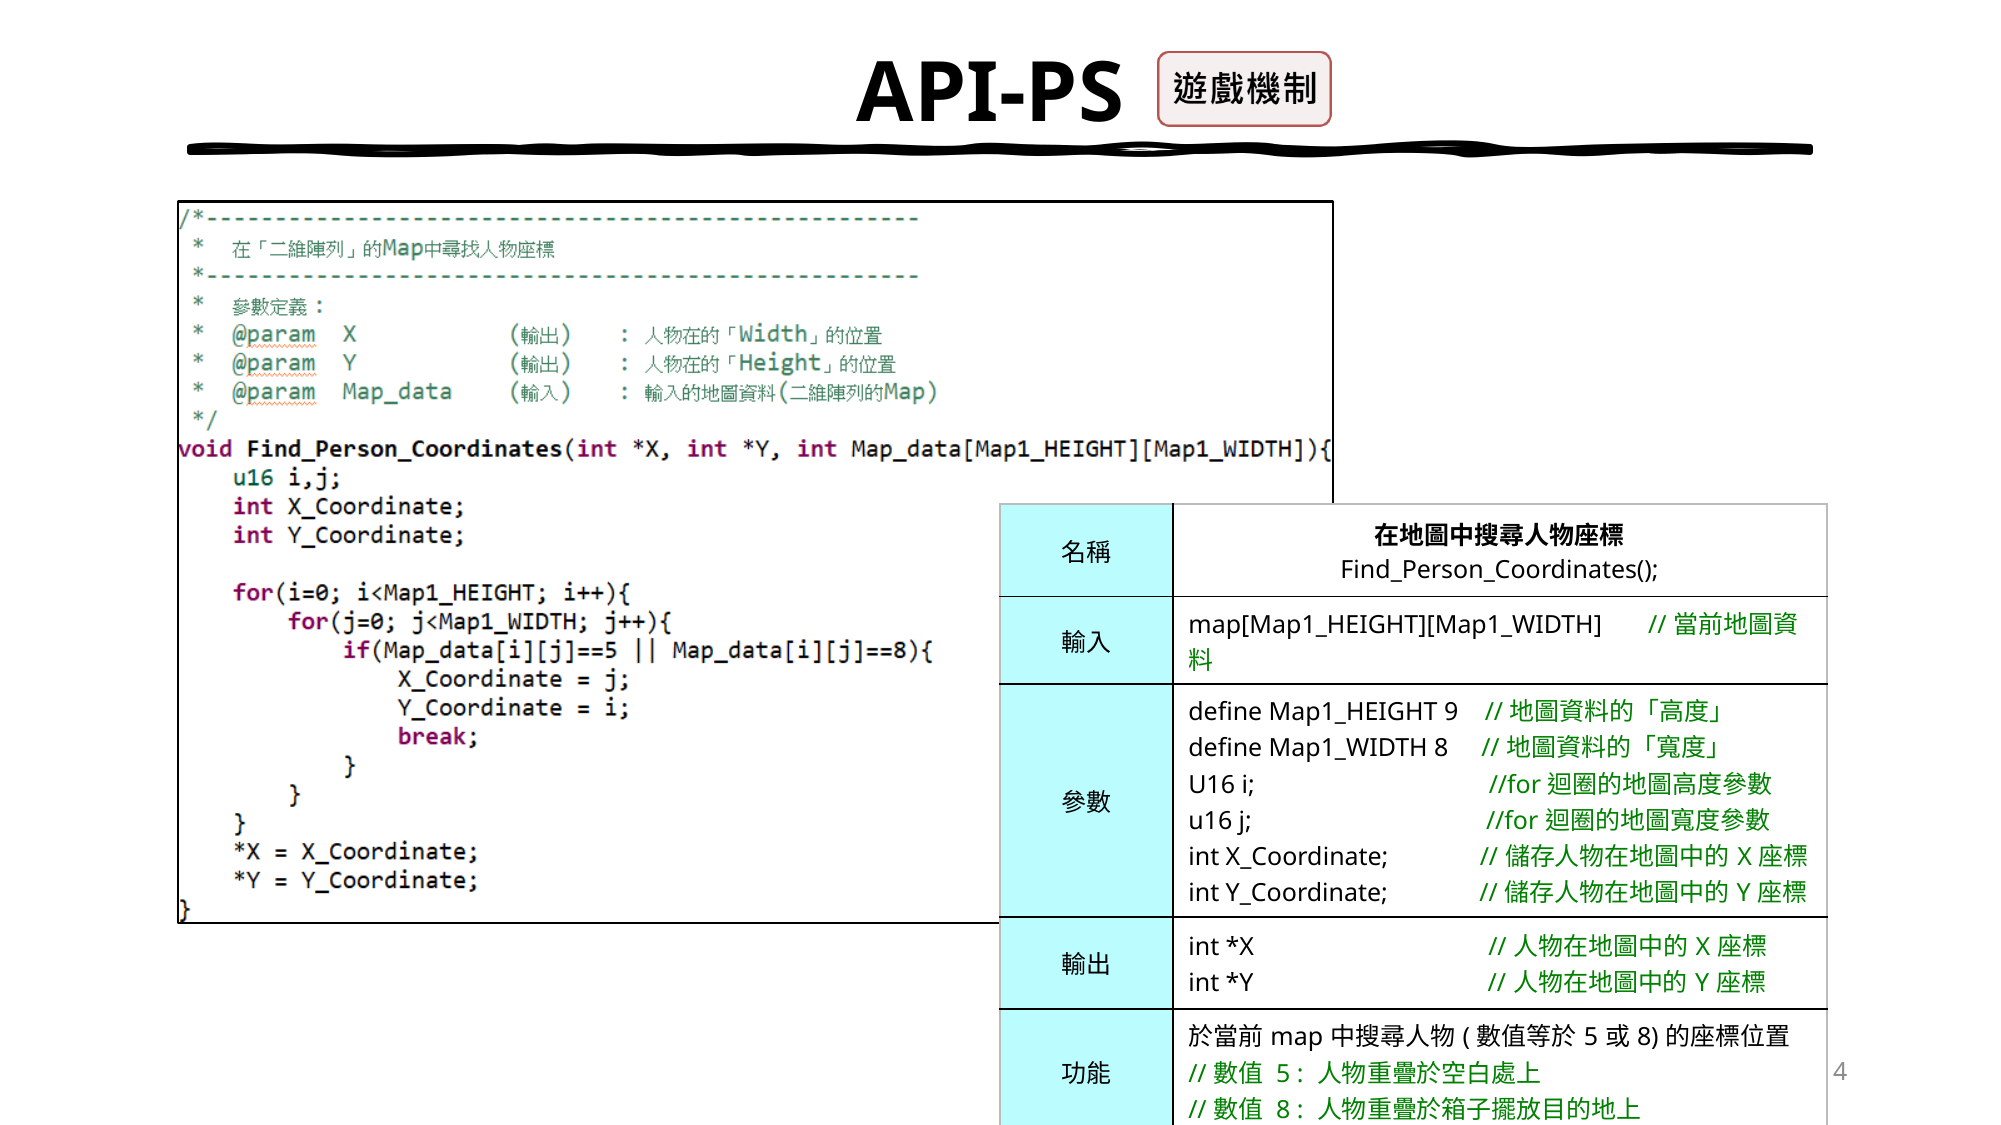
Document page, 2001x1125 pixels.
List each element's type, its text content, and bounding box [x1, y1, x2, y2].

table_cell 功能 [1001, 1010, 1172, 1125]
table_cell int *X //人物在地圖中的X座標 int *Y //人物在地圖中的Y座標 [1174, 918, 1826, 1008]
table_header 在地圖中搜尋人物座標 Find_Person_Coordinates(); [1332, 505, 1826, 596]
picture [179, 26, 1821, 168]
text_box API-PS [842, 30, 1131, 126]
table_cell 於當前map中搜尋人物(數值等於5或8)的座標位置 //數值 5 : 人物重疊於空白處上 //數值 8 : 人物重疊於箱子擺放目的地上 [1174, 1010, 1826, 1125]
table_cell define Map1_HEIGHT 9 //地圖資料的「高度」 define Map1_WIDTH 8 //地圖資料的「寬度」 U16 i; //for迴圈的地圖高度參數 u16 j; //for迴圈的地圖寬度參數 int X_Coordinate; //儲存人物在地圖中的X座標 int Y_Coordinate; //儲存人物在地圖中的Y座標 [1332, 685, 1826, 916]
table_cell map[Map1_HEIGHT][Map1_WIDTH] //當前地圖資料 [1332, 597, 1826, 683]
picture [179, 202, 1332, 922]
slide_number 14 [1828, 1042, 1863, 1103]
table_cell 輸出 [1001, 922, 1172, 1008]
